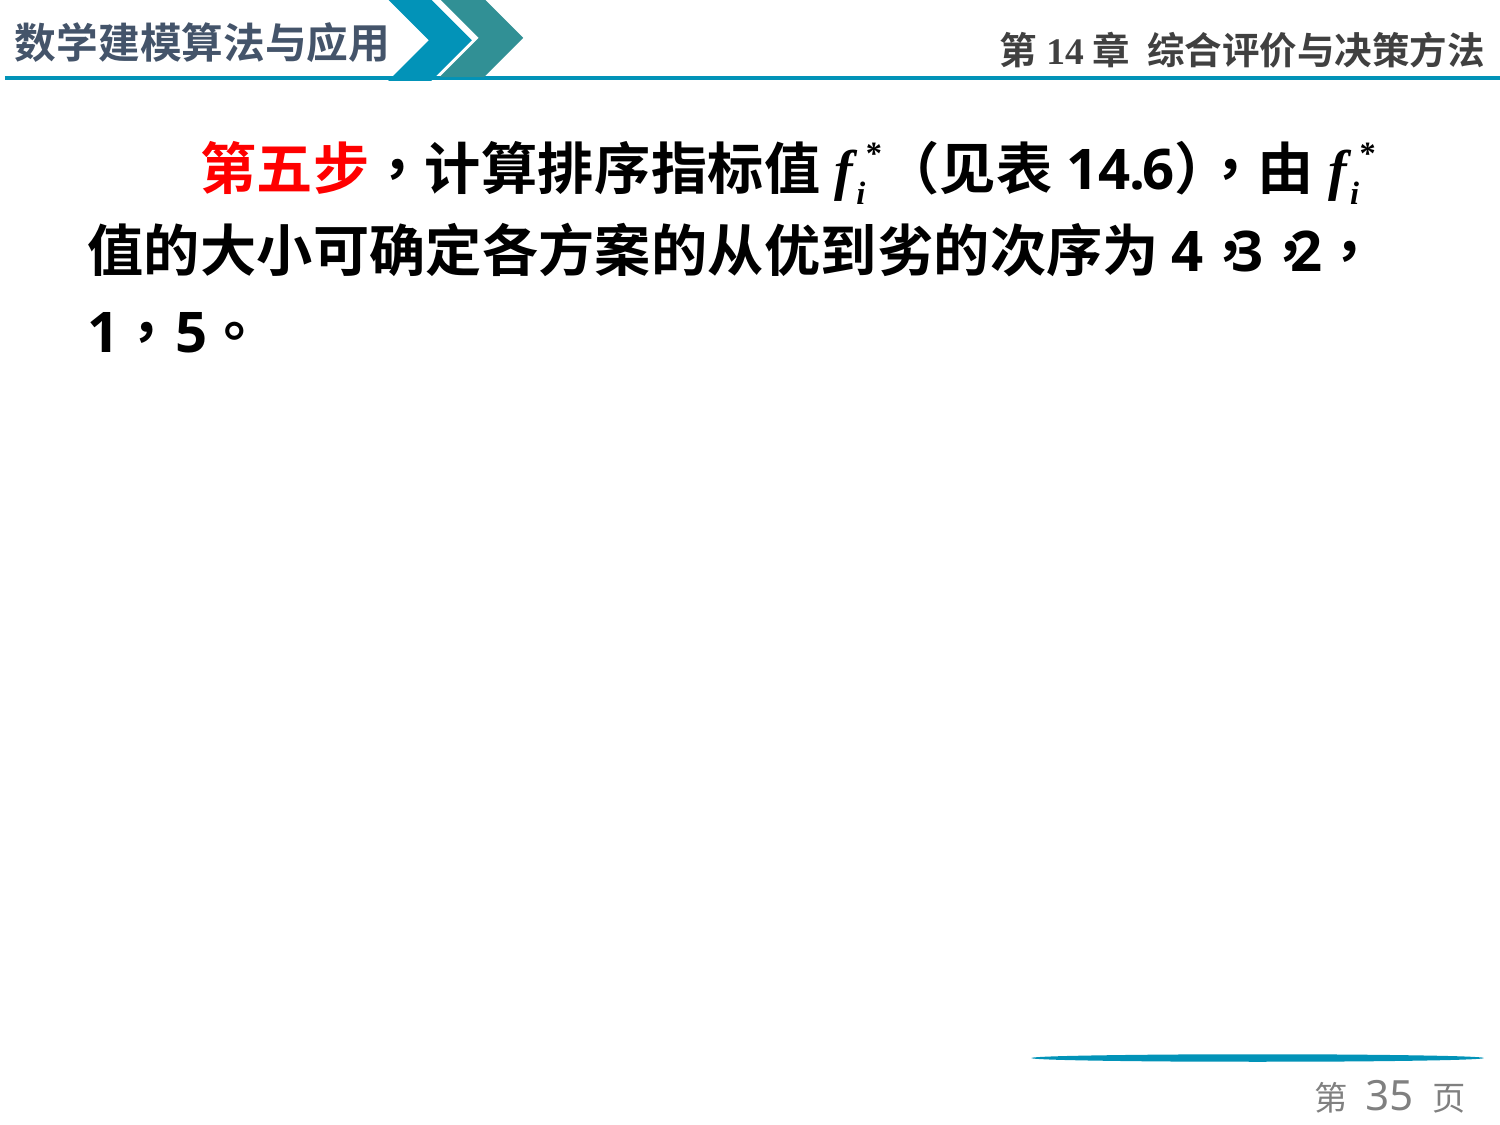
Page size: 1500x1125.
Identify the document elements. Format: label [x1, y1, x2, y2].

text_box [87, 131, 1377, 594]
